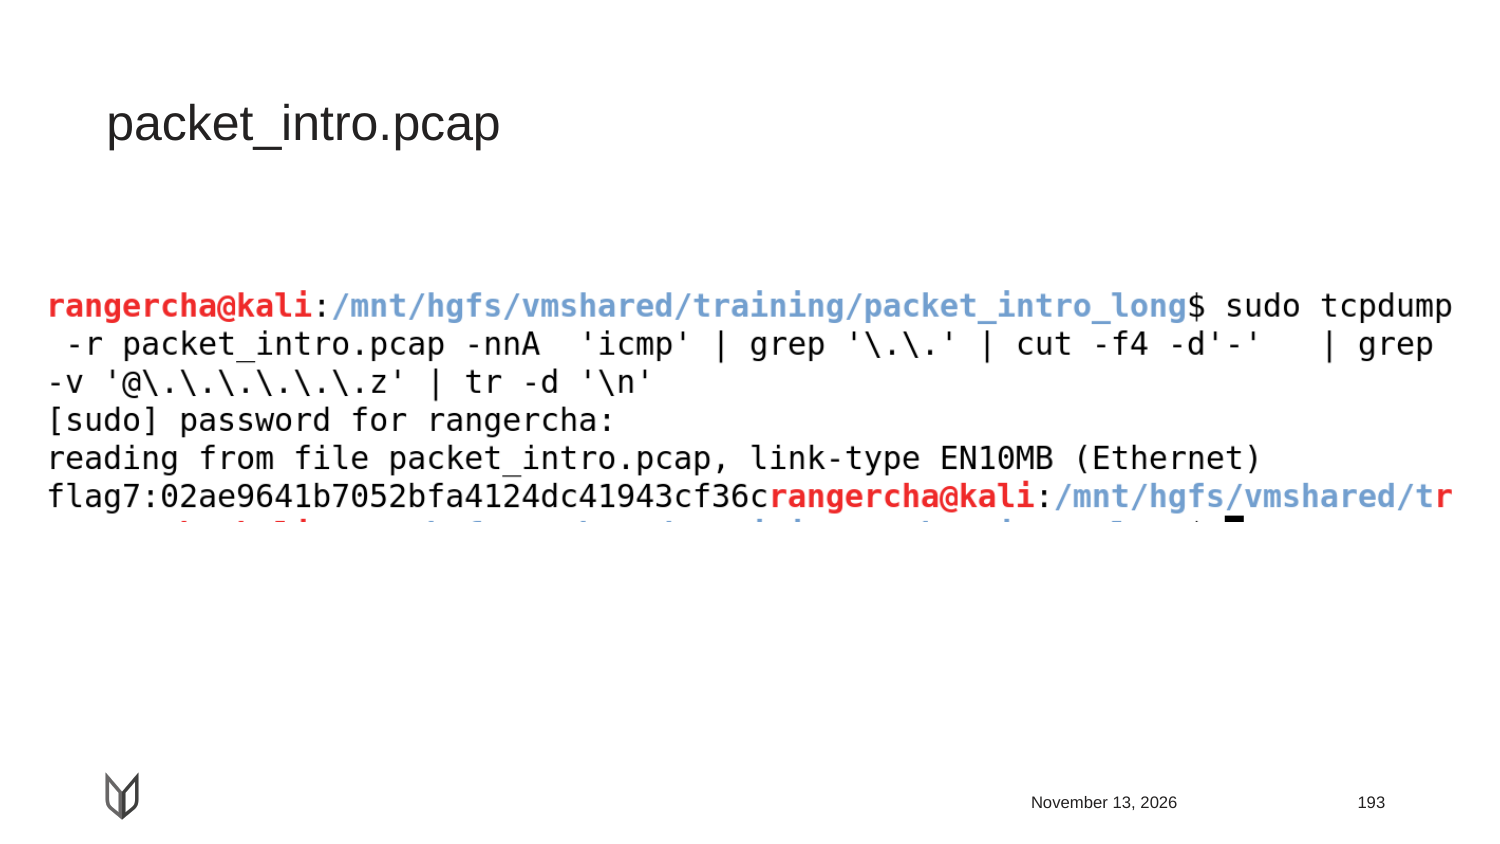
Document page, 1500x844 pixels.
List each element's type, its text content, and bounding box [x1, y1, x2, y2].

picture [105, 772, 139, 820]
slide_number 193 [1324, 784, 1400, 815]
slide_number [1016, 784, 1324, 815]
title packet_intro.pcap [106, 96, 1400, 220]
picture [45, 285, 1454, 522]
